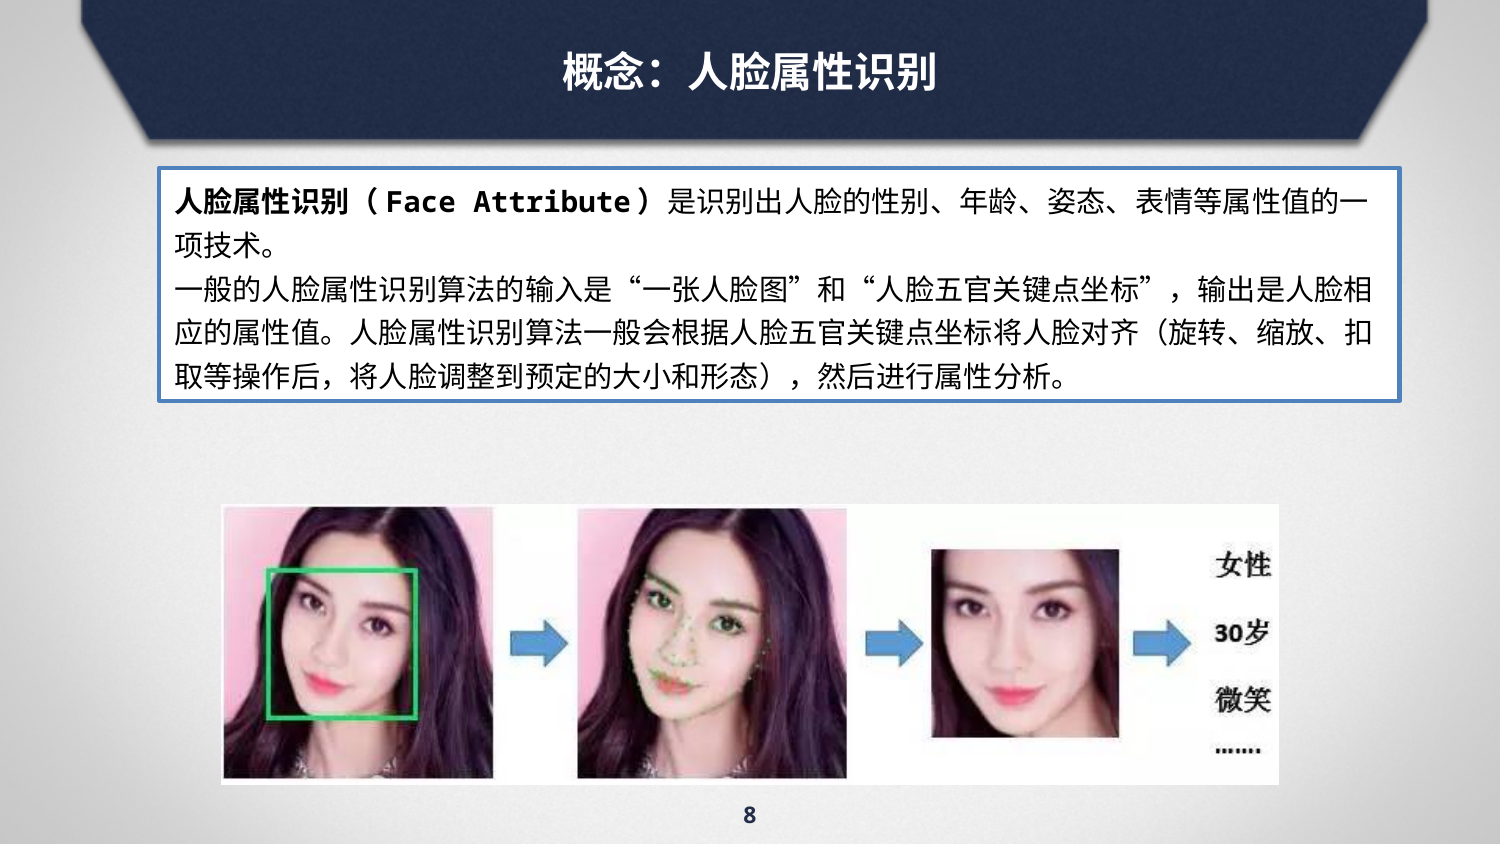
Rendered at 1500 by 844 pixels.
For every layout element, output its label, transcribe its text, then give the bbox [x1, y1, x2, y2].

list 概念：人脸属性识别 [112, 51, 1388, 97]
text_box 人脸属性识别（Face Attribute）是识别出人脸的性别、年龄、姿态、表情等属性值的一项技术。 一般的人脸属性识别算法的输入是“一张人脸图”和“人脸五官关键点坐标”，输出是人脸相应的属性值。人脸属性识别算法一般会根据人脸五官关键点坐标将人脸对齐（旋转、缩放、扣取等操作后，将人脸调整到预定的大小和形态），然后进行属性分析。 [157, 166, 1402, 403]
picture [0, 0, 1500, 844]
slide_number 8 [575, 794, 925, 836]
